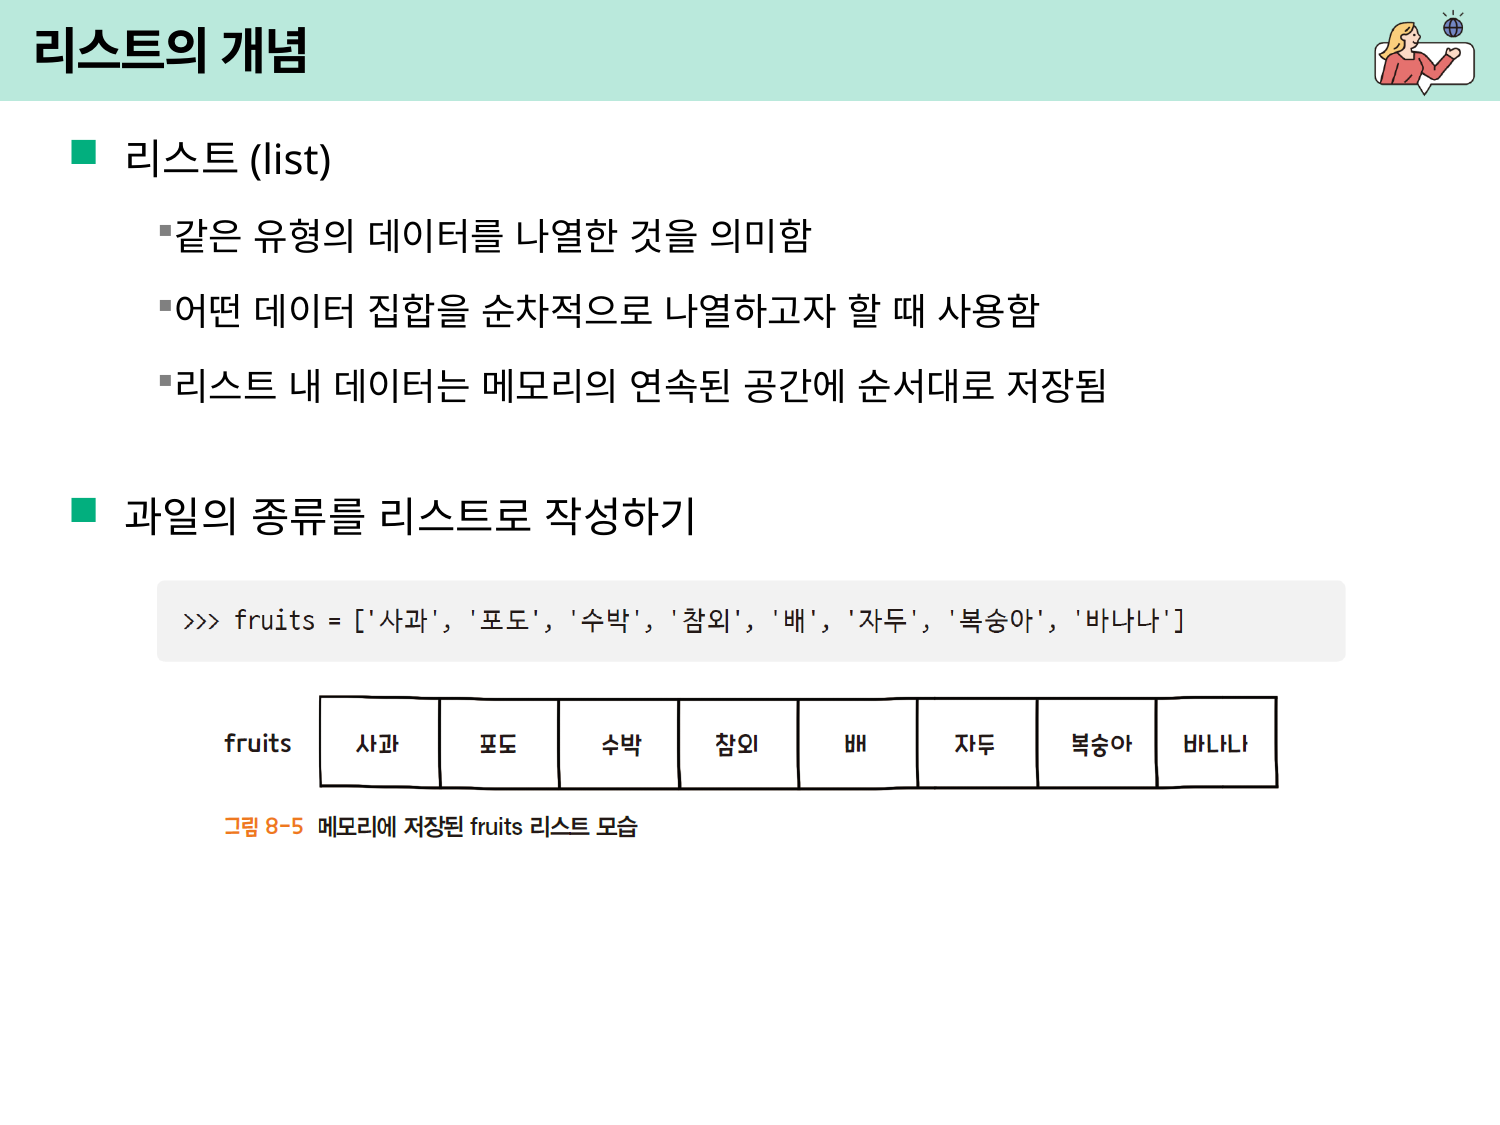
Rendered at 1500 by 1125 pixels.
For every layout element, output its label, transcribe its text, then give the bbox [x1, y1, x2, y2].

picture [1359, 0, 1500, 97]
picture [219, 692, 1280, 842]
picture [149, 575, 1351, 669]
title 리스트의 개념 [17, 10, 1295, 89]
list 리스트(list) 같은 유형의 데이터를 나열한 것을 의미함 어떤 데이터 집합을 순차적으로 나열하고자 할 때 사용함 리스트 내 데이터는 메모리의 연속된 공간에 순서대로 저장됨 과일의 종류를 리스트로 작성하기 [53, 125, 1425, 1005]
